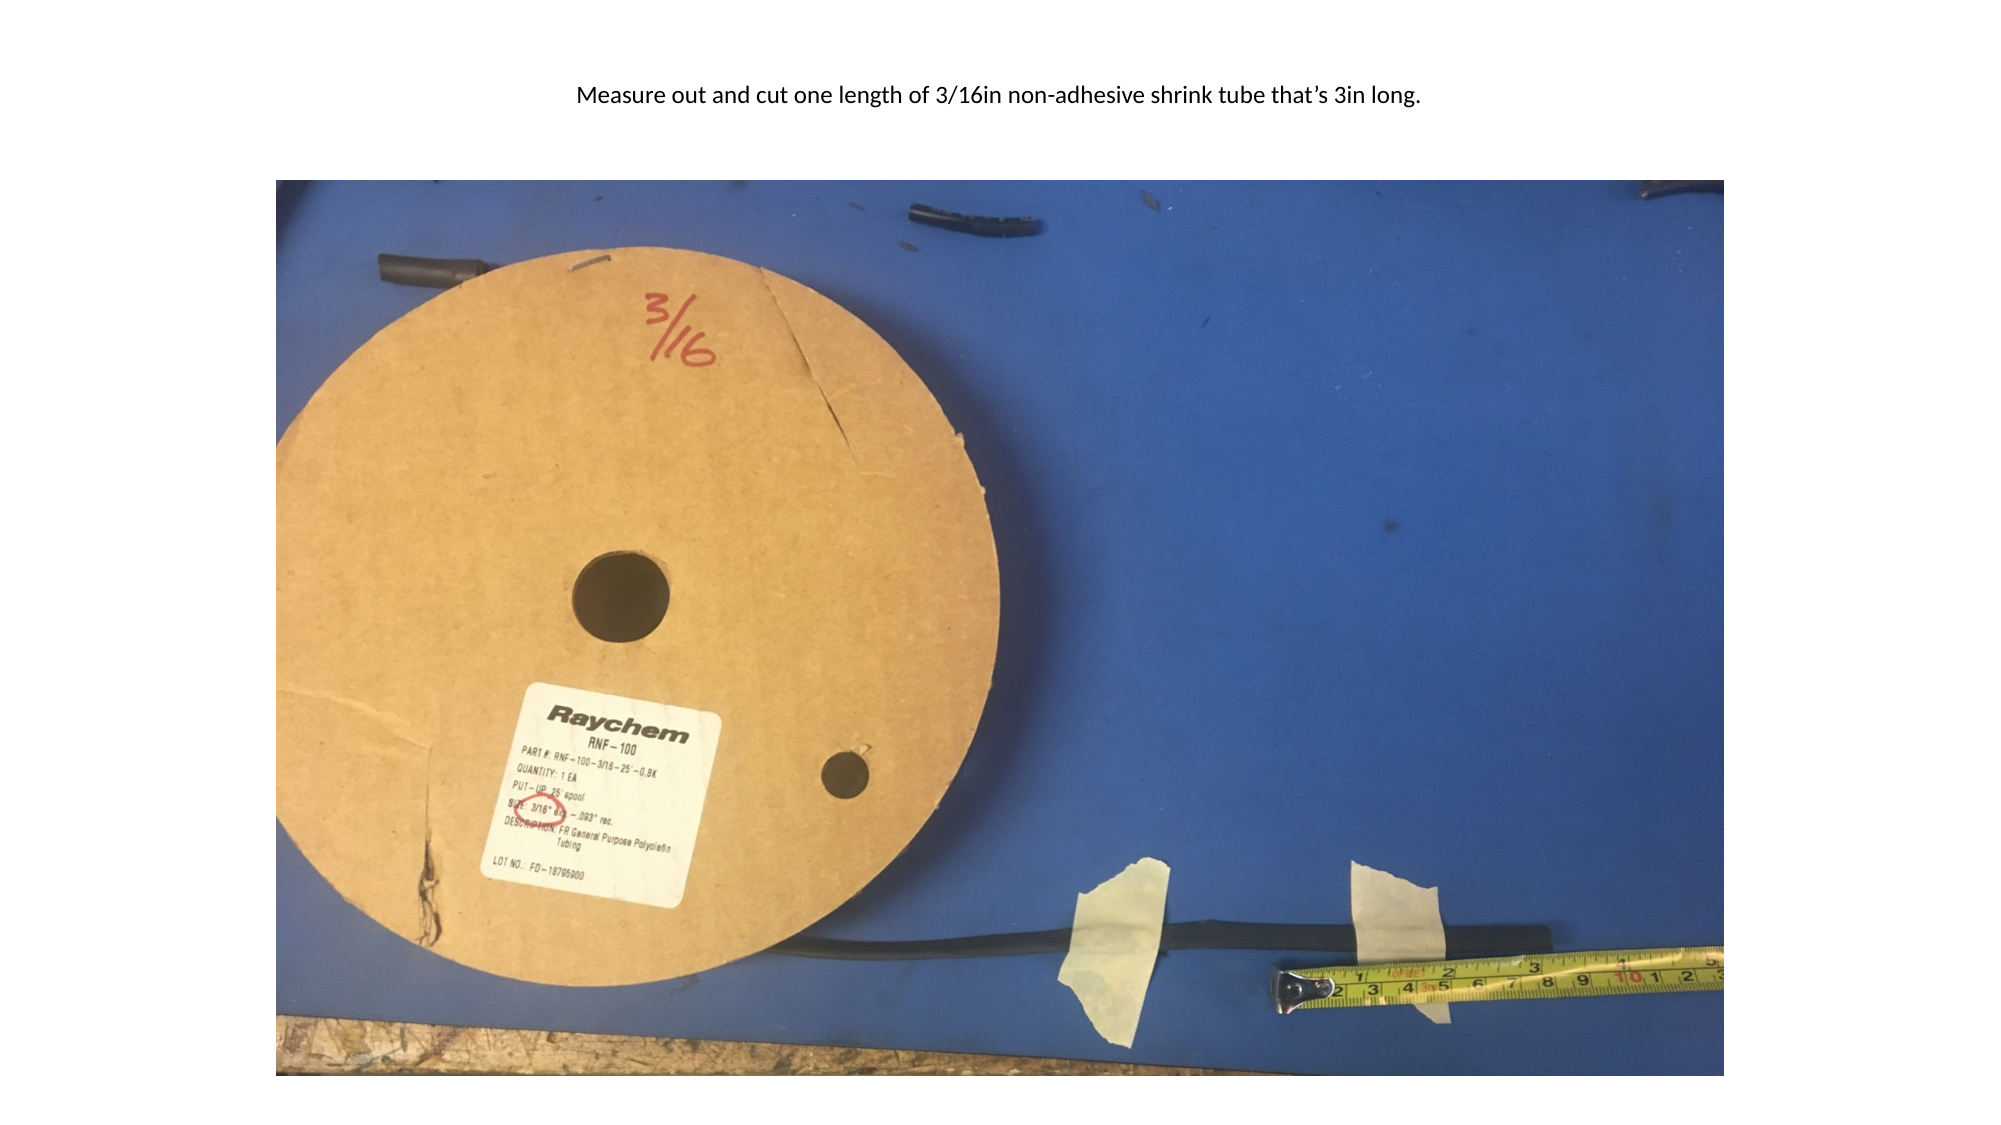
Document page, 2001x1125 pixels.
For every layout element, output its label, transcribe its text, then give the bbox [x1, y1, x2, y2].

picture [276, 180, 1724, 1076]
text_box Measure out and cut one length of 3/16in non-adhesive shrink tube that’s 3in long. [481, 71, 1519, 117]
